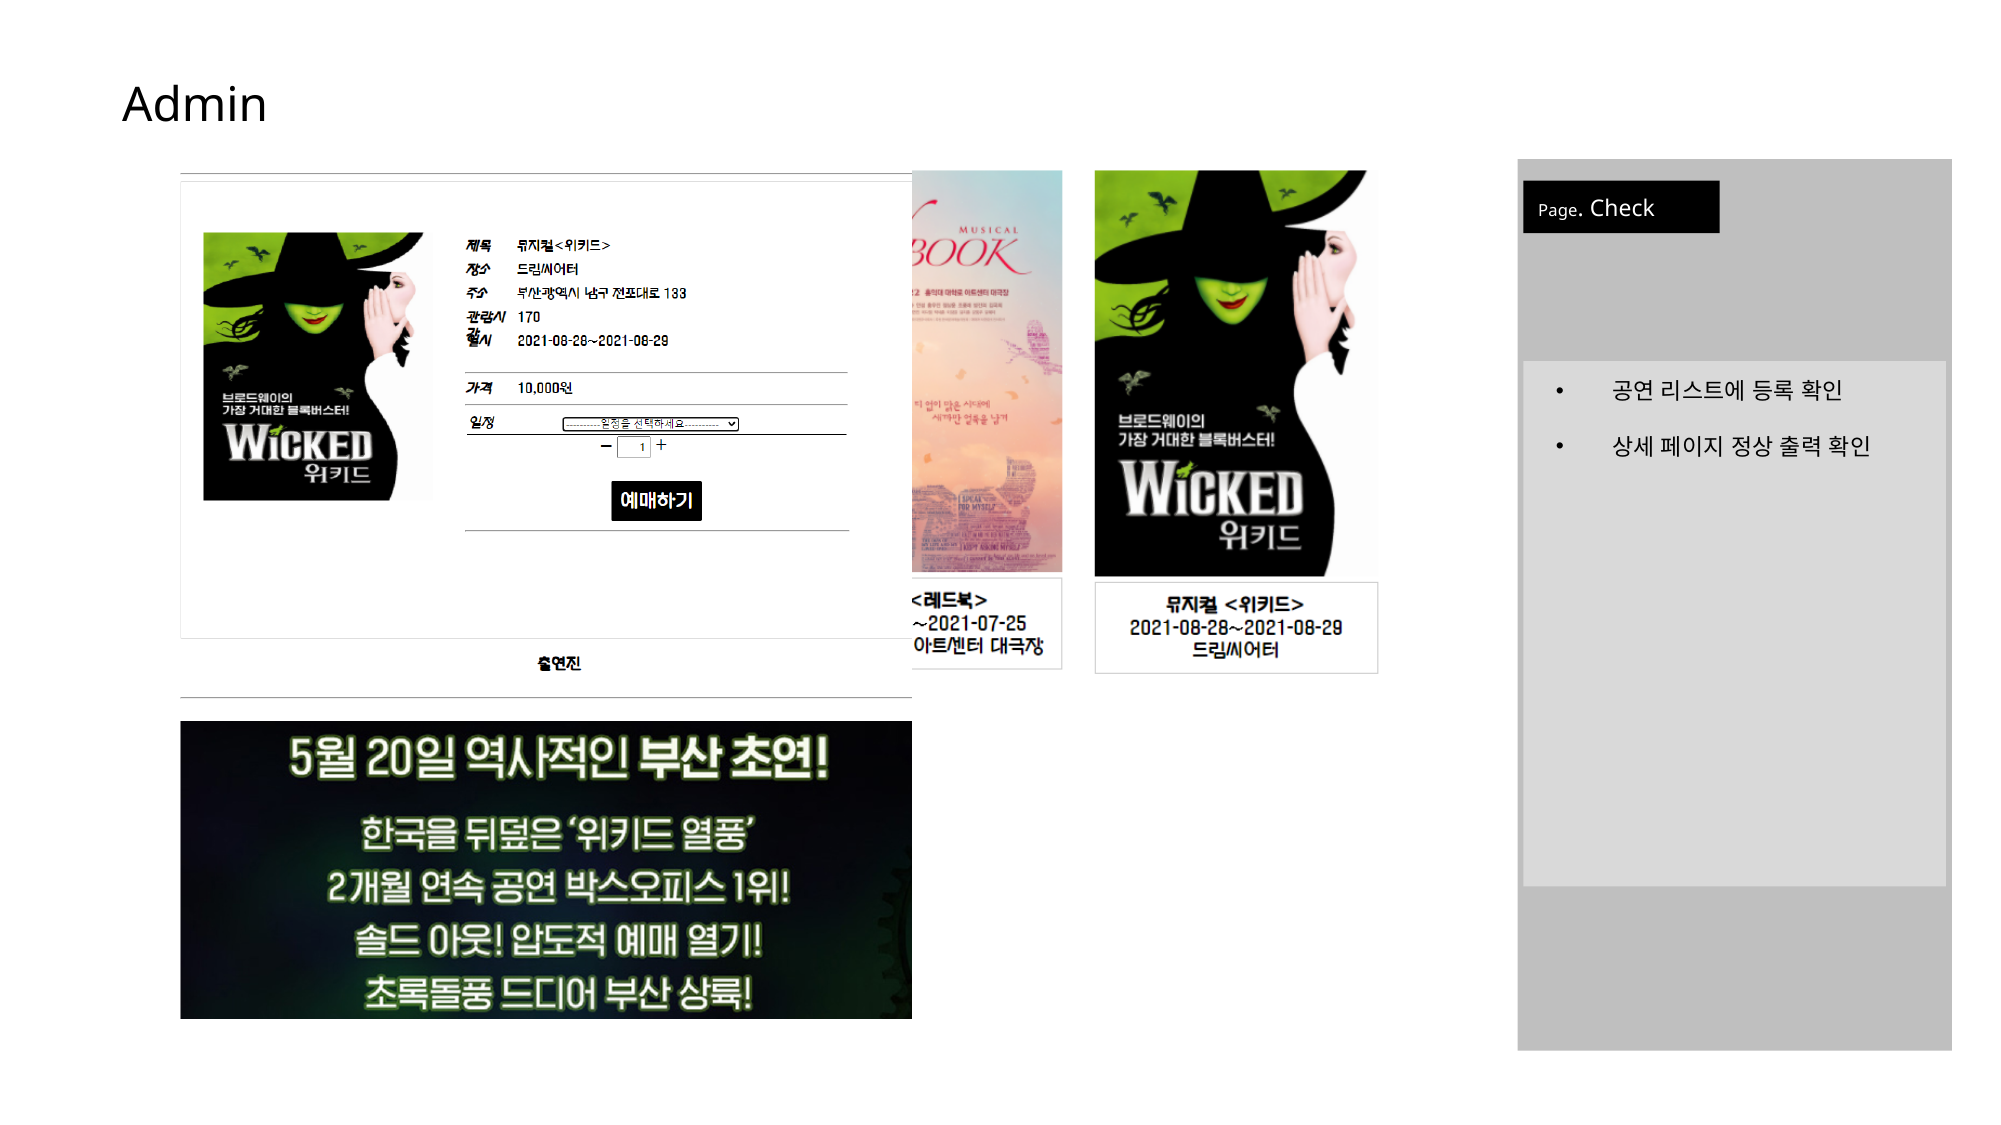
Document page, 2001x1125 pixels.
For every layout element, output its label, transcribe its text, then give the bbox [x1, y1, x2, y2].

text_box [1522, 360, 1947, 888]
text_box Page. Check [1522, 179, 1721, 234]
picture [151, 161, 1509, 1019]
text_box Admin [107, 72, 625, 139]
text_box [1517, 158, 1953, 1052]
text_box 공연 리스트에 등록 확인 상세 페이지 정상 출력 확인 [1541, 369, 1952, 467]
